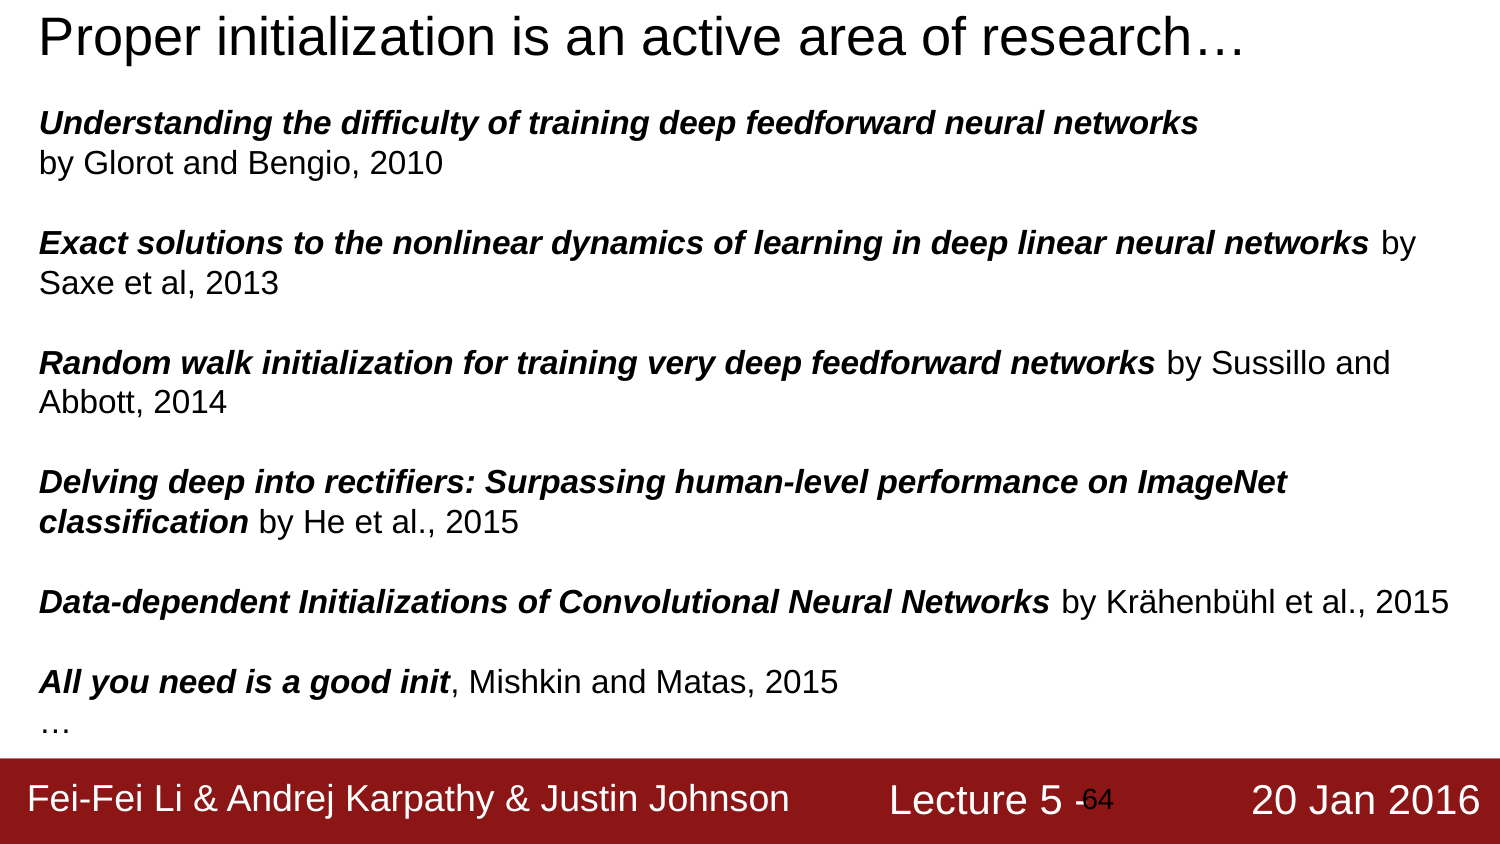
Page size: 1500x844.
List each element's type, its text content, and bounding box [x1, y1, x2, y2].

text_box Proper initialization is an active area of research… Understanding the difficulty of training deep feedforward neural networks by Glorot and Bengio, 2010 Exact solutions to the nonlinear dynamics of learning in deep linear neural networks by Saxe et al, 2013 Random walk initialization for training very deep feedforward networks by Sussillo and Abbott, 2014 Delving deep into rectifiers: Surpassing human-level performance on ImageNet classification by He et al., 2015 Data-dependent Initializations of Convolutional Neural Networks by Krähenbühl et al., 2015 All you need is a good init, Mishkin and Matas, 2015 … [23, 0, 1500, 63]
slide_number ‹#› [1066, 765, 1157, 831]
